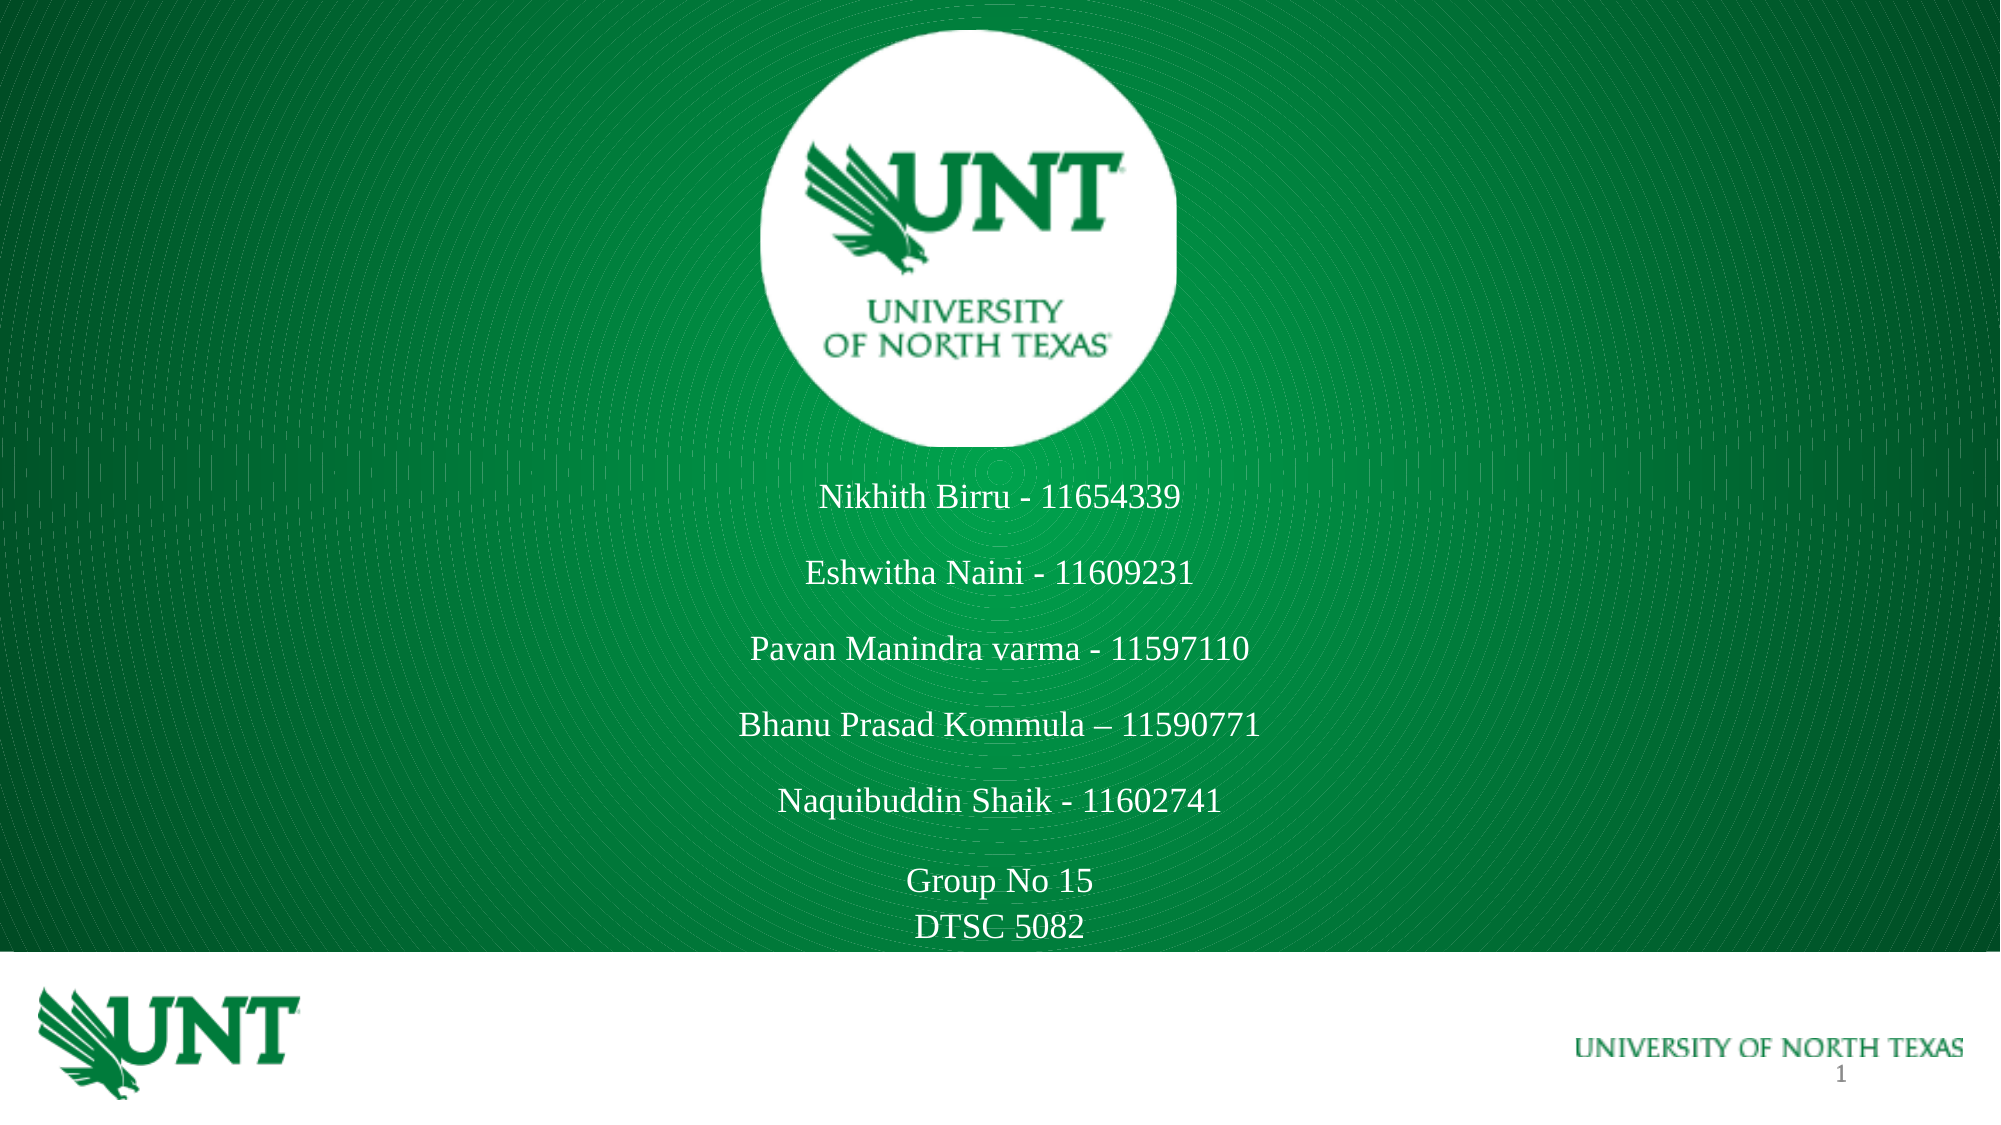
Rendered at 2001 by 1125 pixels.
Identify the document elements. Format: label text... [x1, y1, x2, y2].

picture [37, 986, 301, 1100]
picture [1575, 1037, 1963, 1058]
picture [714, 29, 1223, 496]
subtitle Nikhith Birru - 11654339 Eshwitha Naini - 11609231 Pavan Manindra varma - 11597110 Bhanu Prasad Kommula – 11590771 Naquibuddin Shaik - 11602741 Group No 15 DTSC 5082 [435, 465, 1565, 994]
text_box 1 [1412, 1041, 1863, 1102]
text_box [0, 0, 2000, 954]
